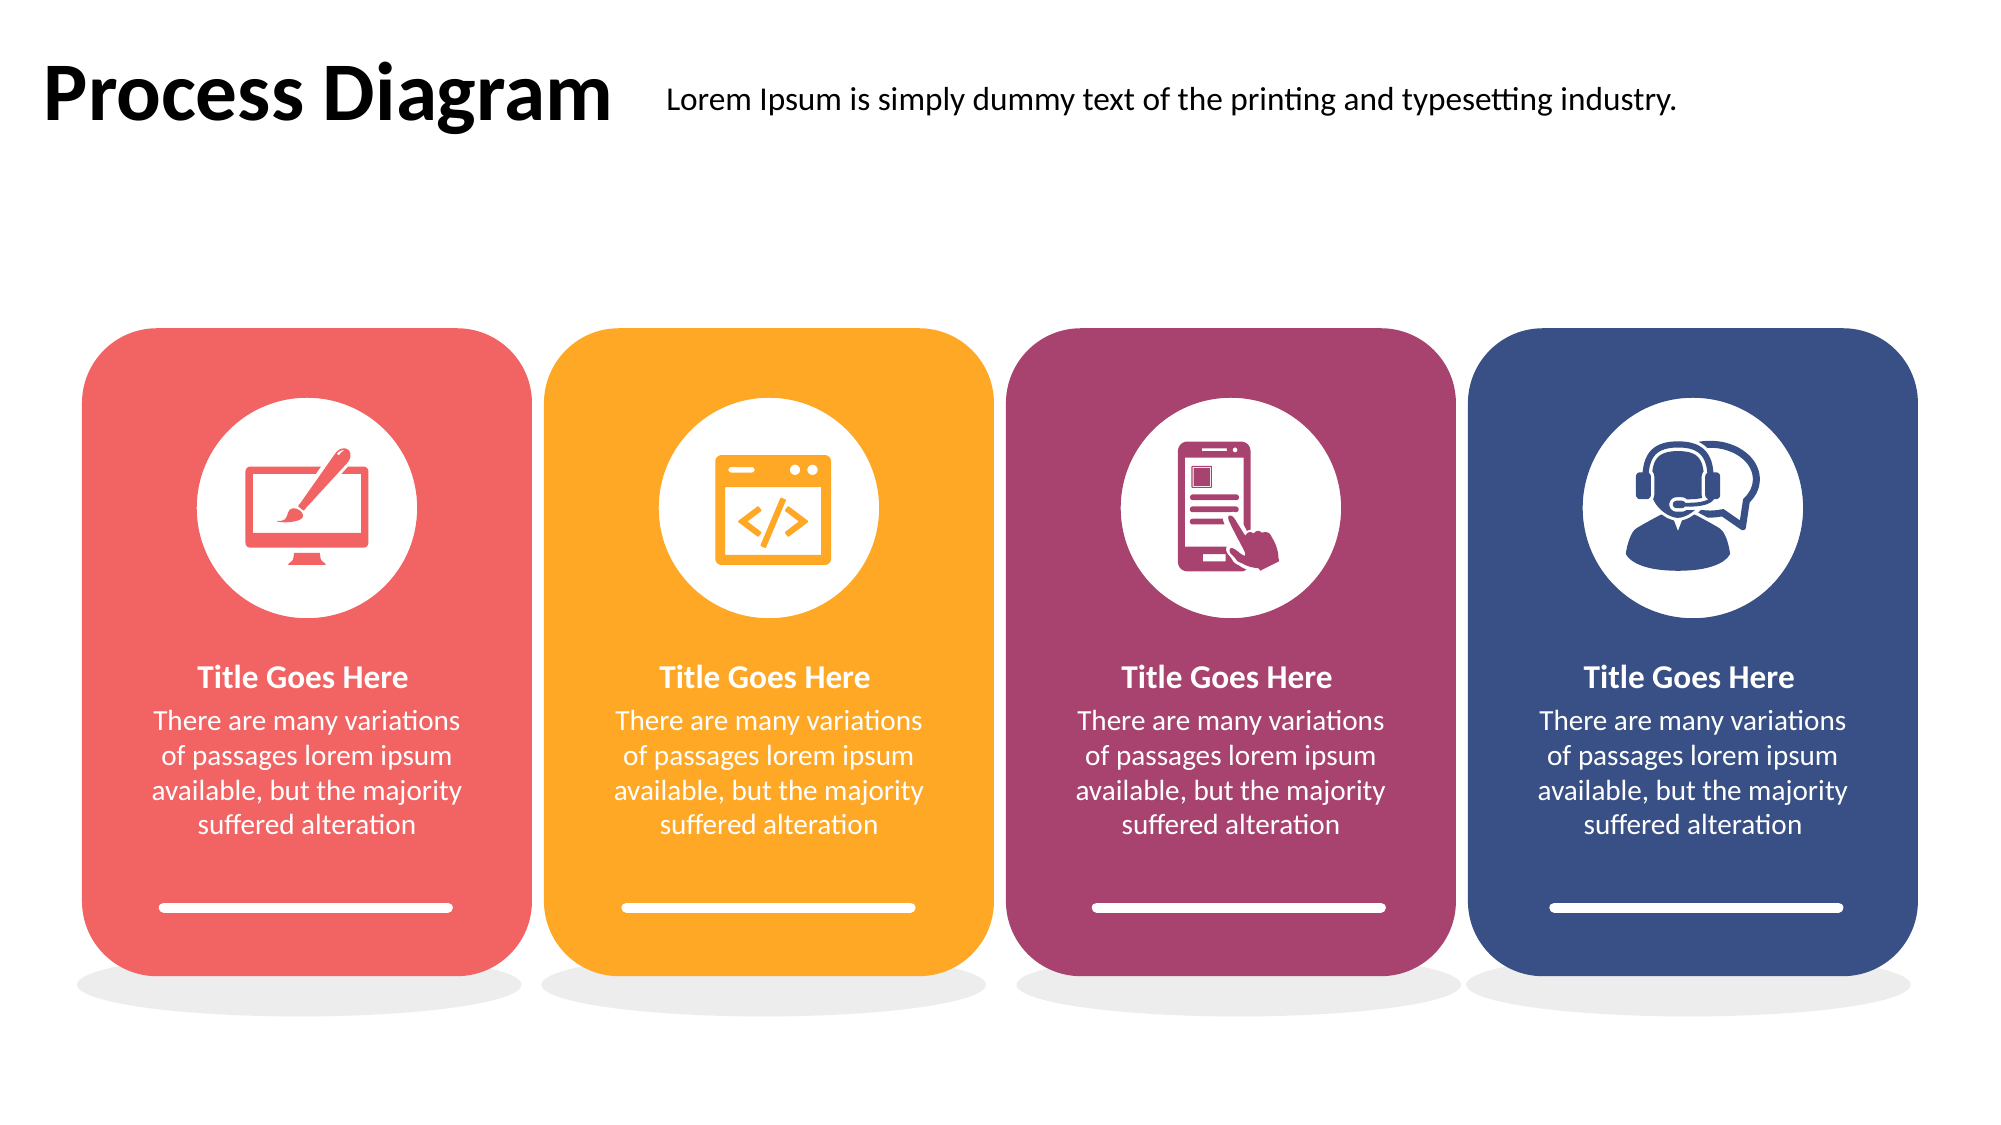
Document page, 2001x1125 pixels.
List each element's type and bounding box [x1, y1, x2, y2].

text_box [75, 328, 532, 1018]
text_box [540, 328, 994, 1018]
text_box [1005, 328, 1463, 1018]
text_box [29, 29, 629, 145]
text_box [651, 69, 1694, 125]
text_box [1465, 328, 1918, 1018]
